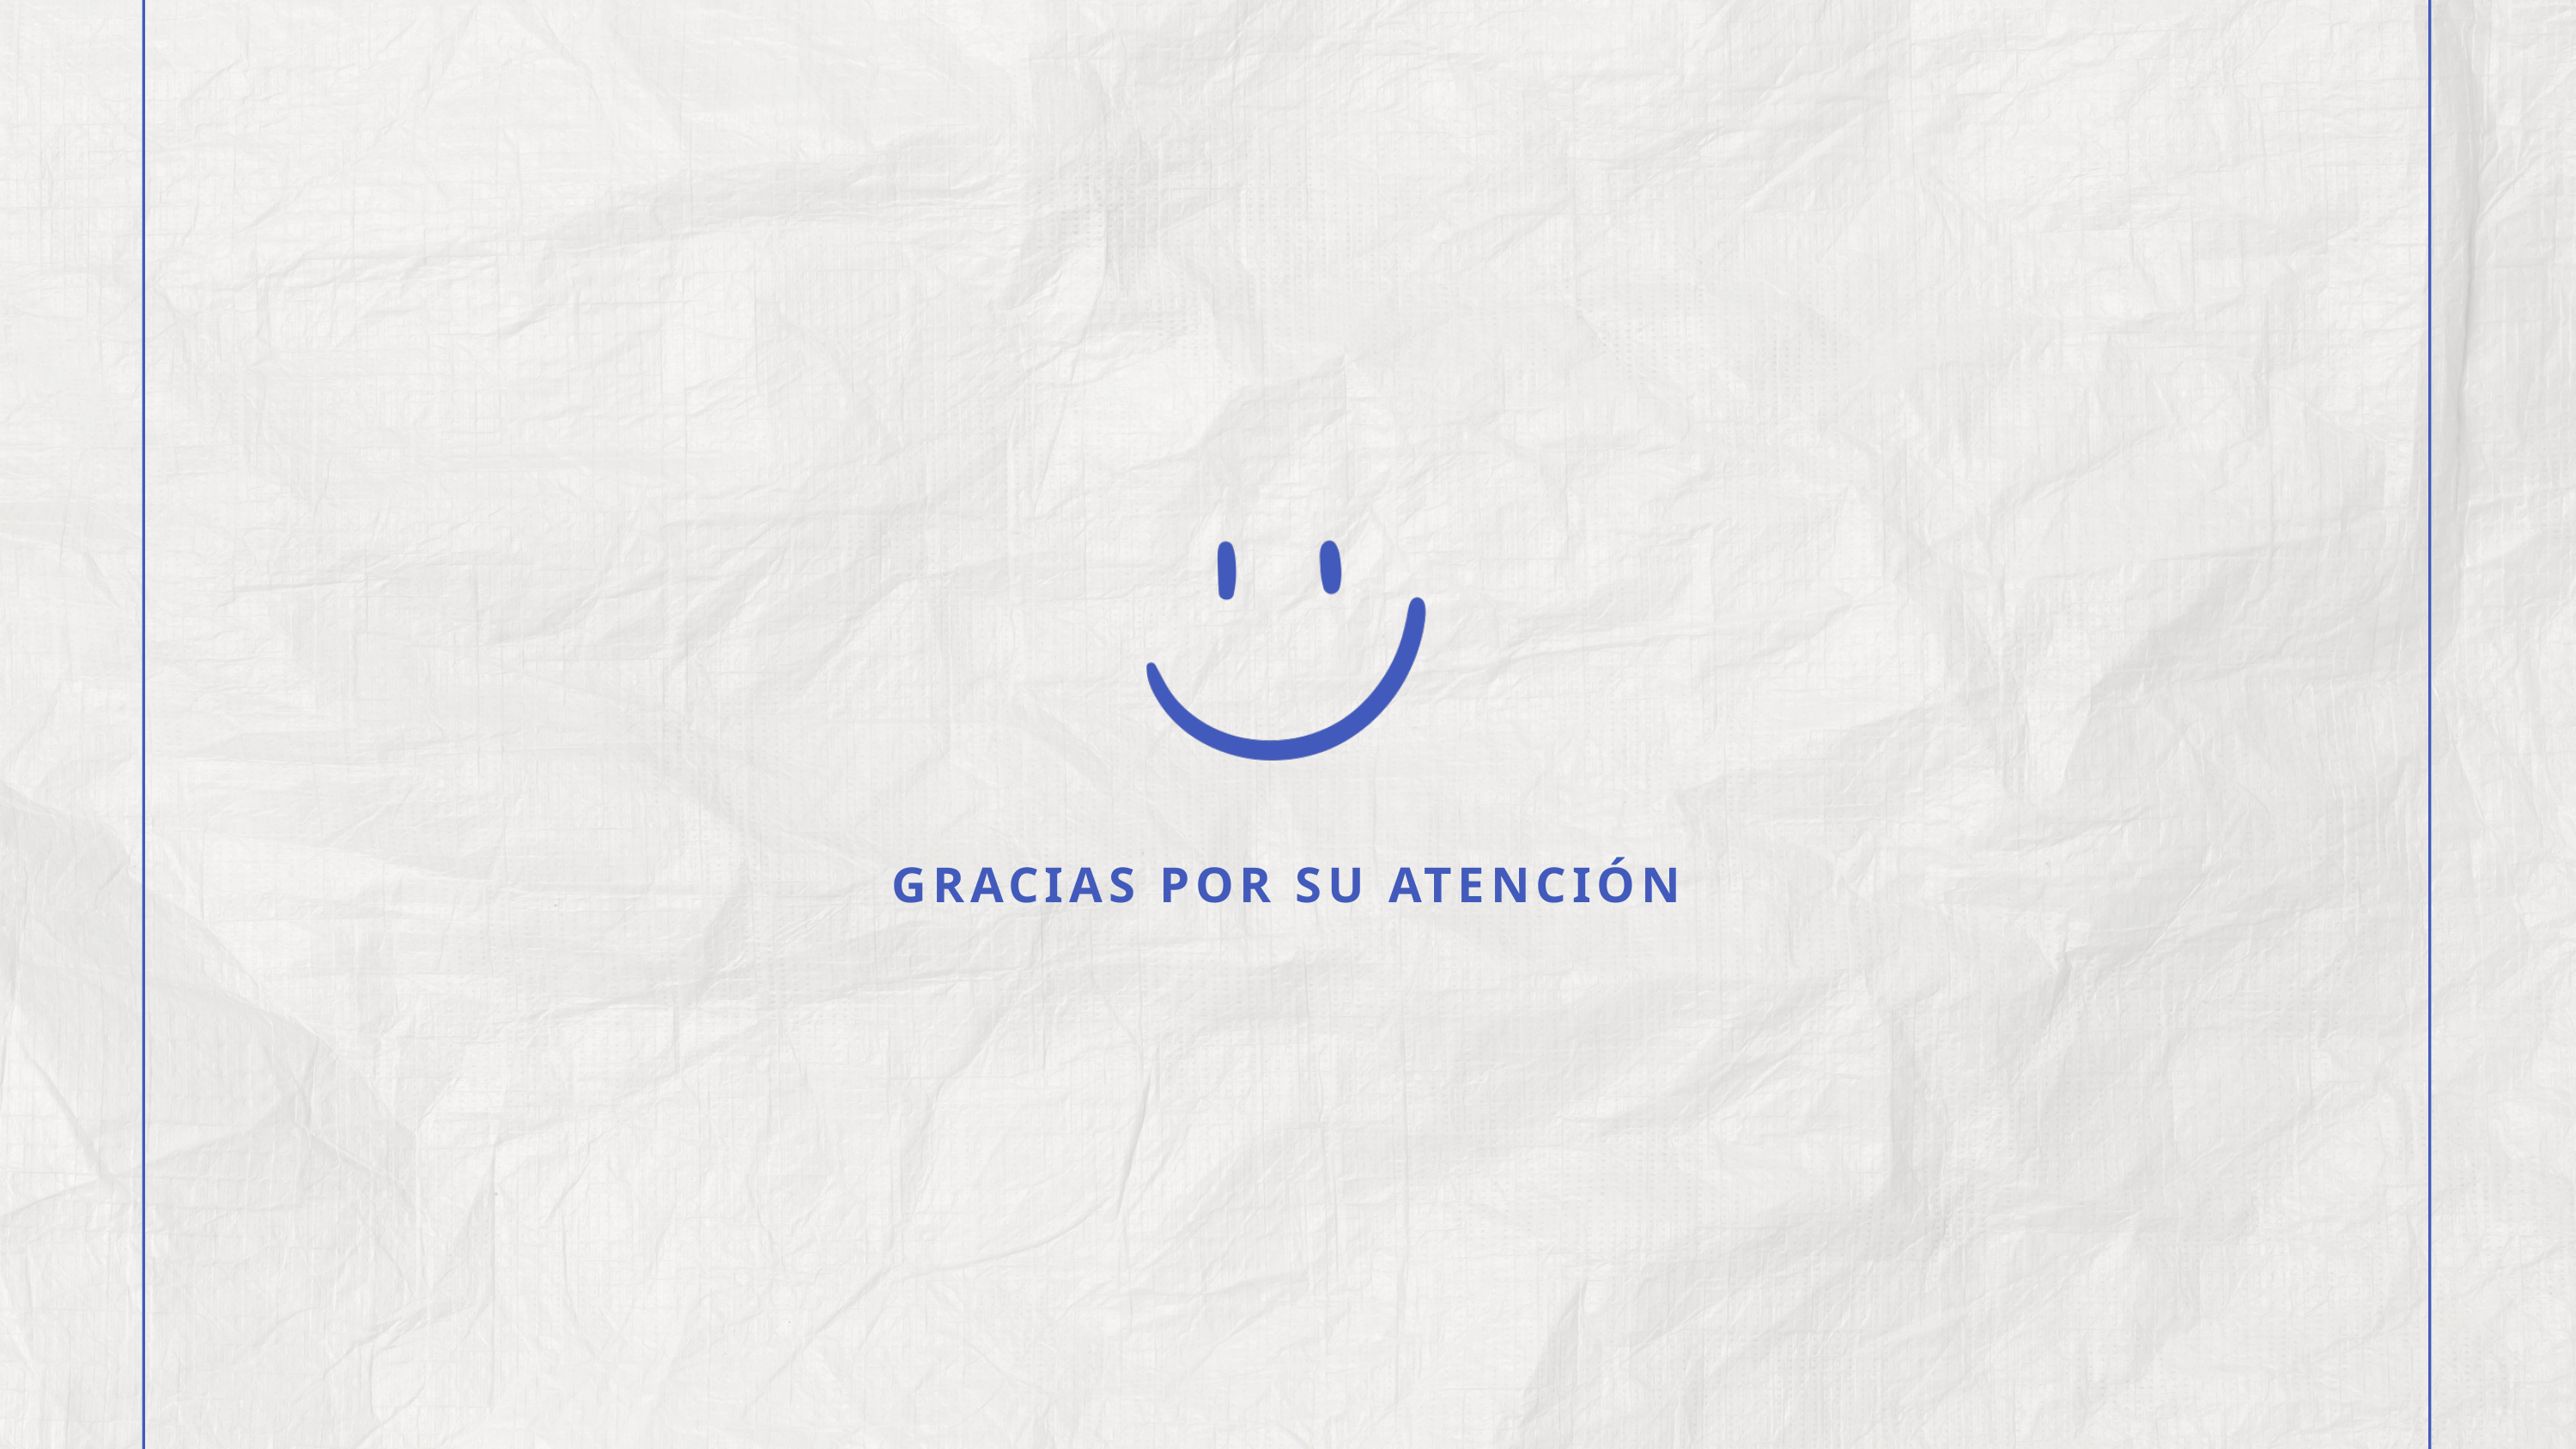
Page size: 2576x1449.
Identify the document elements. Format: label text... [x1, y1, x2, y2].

text_box [144, 0, 2429, 1449]
text_box GRACIAS POR SU ATENCIÓN [368, 844, 2205, 912]
text_box [1146, 538, 1427, 761]
text_box [0, 0, 143, 1449]
text_box [2430, 0, 2576, 1449]
